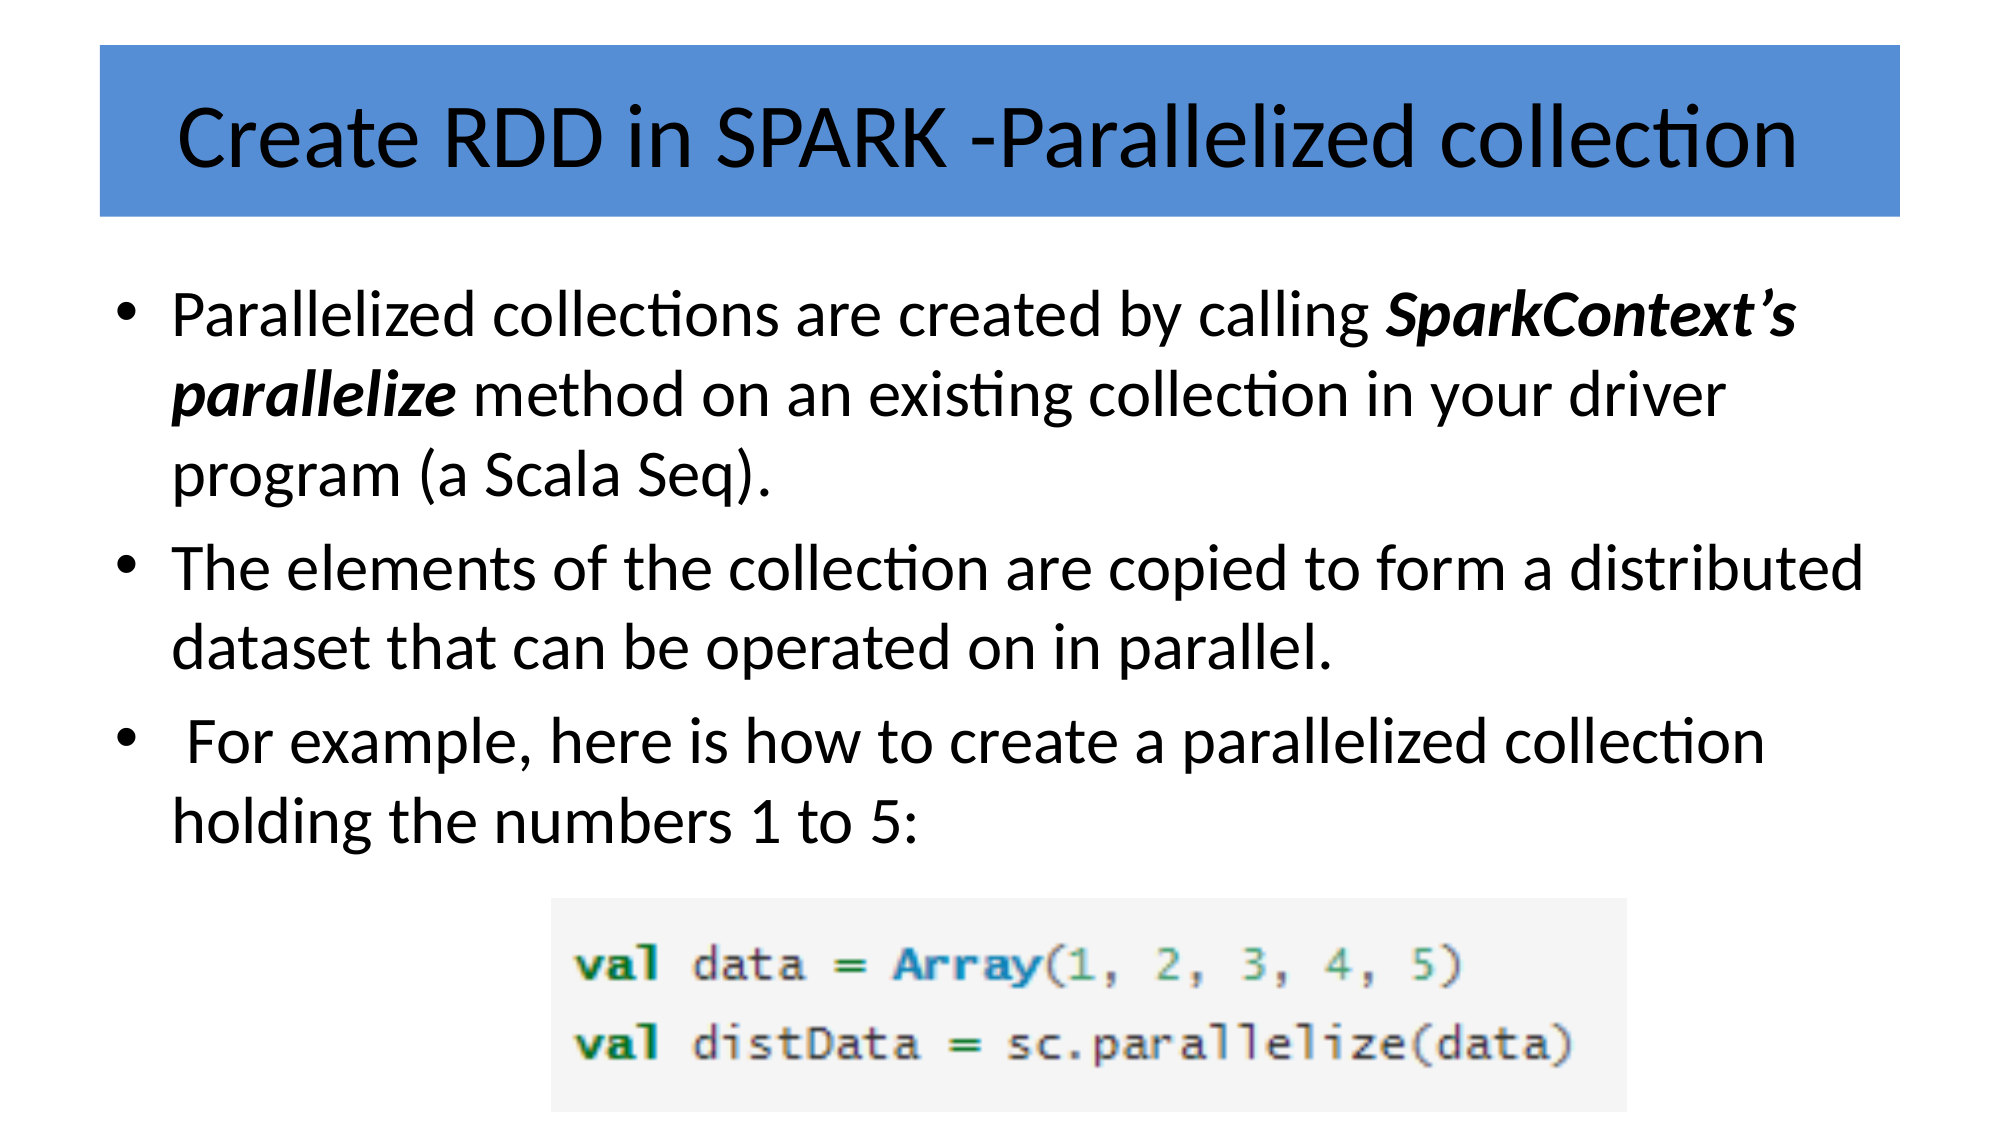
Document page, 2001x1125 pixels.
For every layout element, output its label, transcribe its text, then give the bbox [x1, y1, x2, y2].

list Parallelized collections are created by calling SparkContext’s parallelize method on an existing collection in your driver program (a Scala Seq). The elements of the collection are copied to form a distributed dataset that can be operated on in parallel. For example, here is how to create a parallelized collection holding the numbers 1 to 5: [99, 262, 1900, 1005]
title Create RDD in SPARK -Parallelized collection [99, 45, 1900, 217]
picture [551, 897, 1627, 1112]
